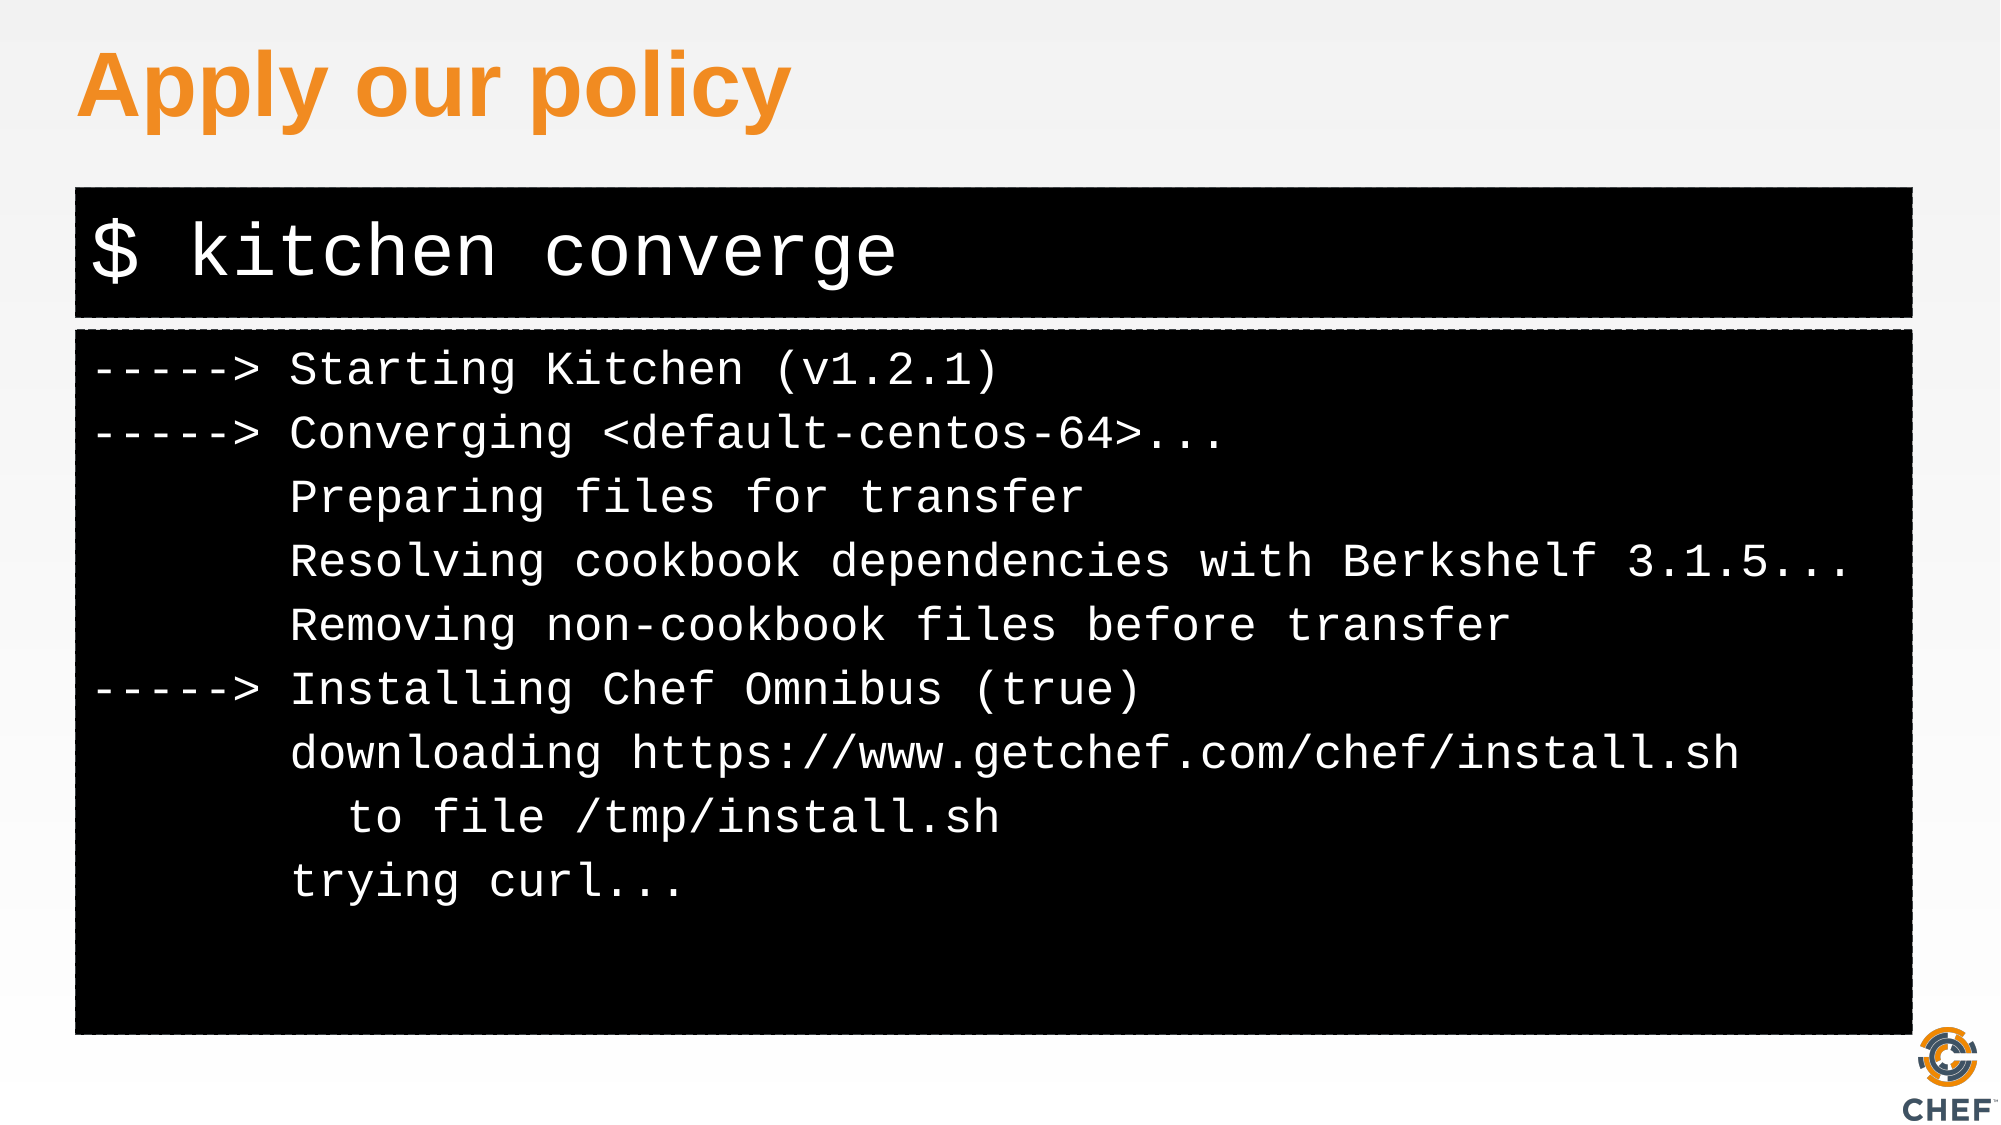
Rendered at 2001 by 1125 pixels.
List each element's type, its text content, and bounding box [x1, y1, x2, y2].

list kitchen converge [172, 201, 1908, 291]
title Apply our policy [75, 37, 1913, 140]
picture [1903, 1027, 1998, 1121]
list -----> Starting Kitchen (v1.2.1) -----> Converging <default-centos-64>... Preparing files for transfer Resolving cookbook dependencies with Berkshelf 3.1.5... Removing non-cookbook files before transfer -----> Installing Chef Omnibus (true) downloading https://www.getchef.com/chef/install.sh to file /tmp/install.sh trying curl... [75, 329, 1913, 1035]
